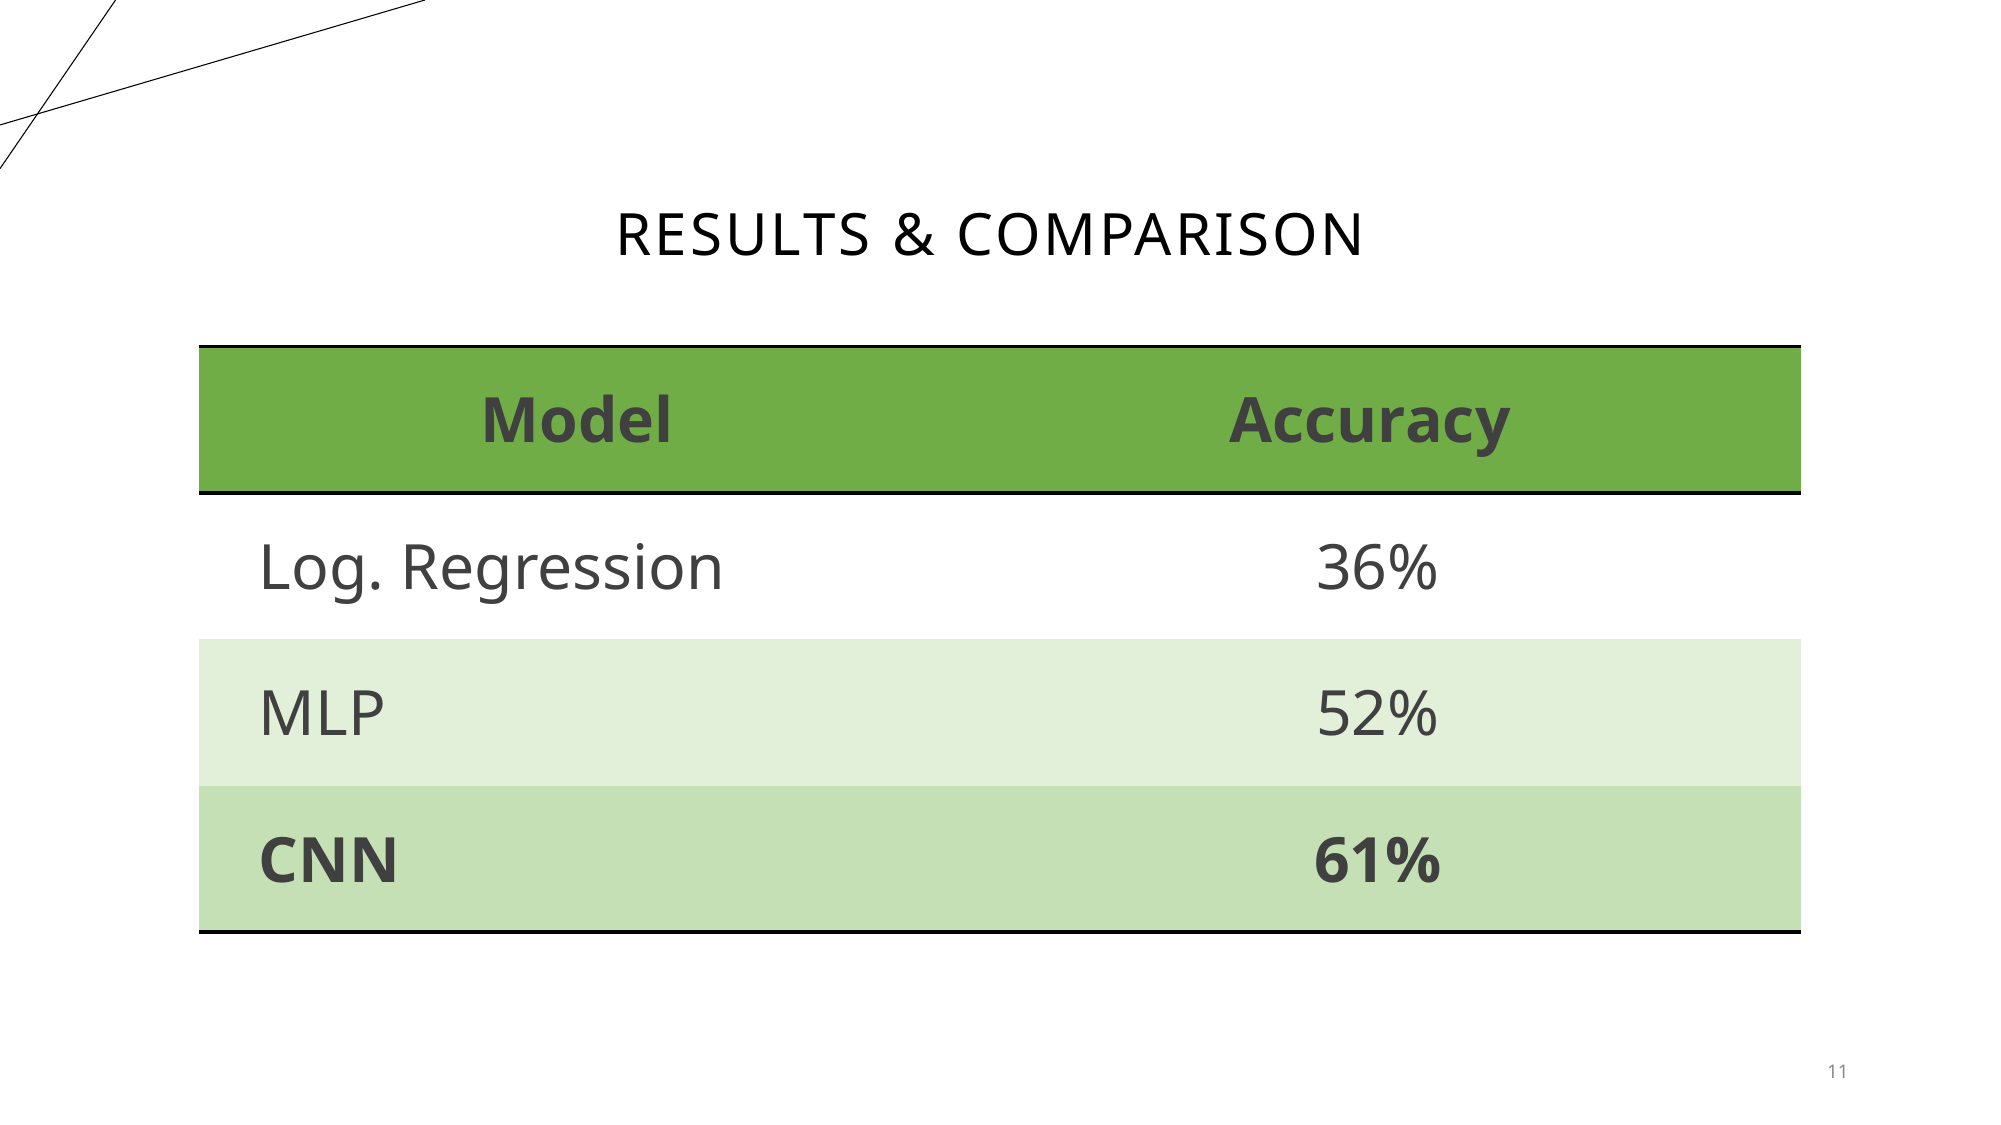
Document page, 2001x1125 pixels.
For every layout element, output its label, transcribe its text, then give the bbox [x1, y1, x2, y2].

title Results & comparison [137, 57, 1863, 276]
table_cell 36% [950, 495, 1801, 639]
table_cell 61% [950, 786, 1801, 930]
table_header Model [199, 348, 950, 491]
table_cell CNN [199, 786, 950, 930]
slide_number 11 [1701, 1042, 1864, 1103]
table_cell 52% [950, 639, 1801, 786]
table_cell MLP [199, 639, 950, 786]
table_header Accuracy [950, 348, 1801, 491]
table_cell Log. Regression [199, 495, 950, 639]
